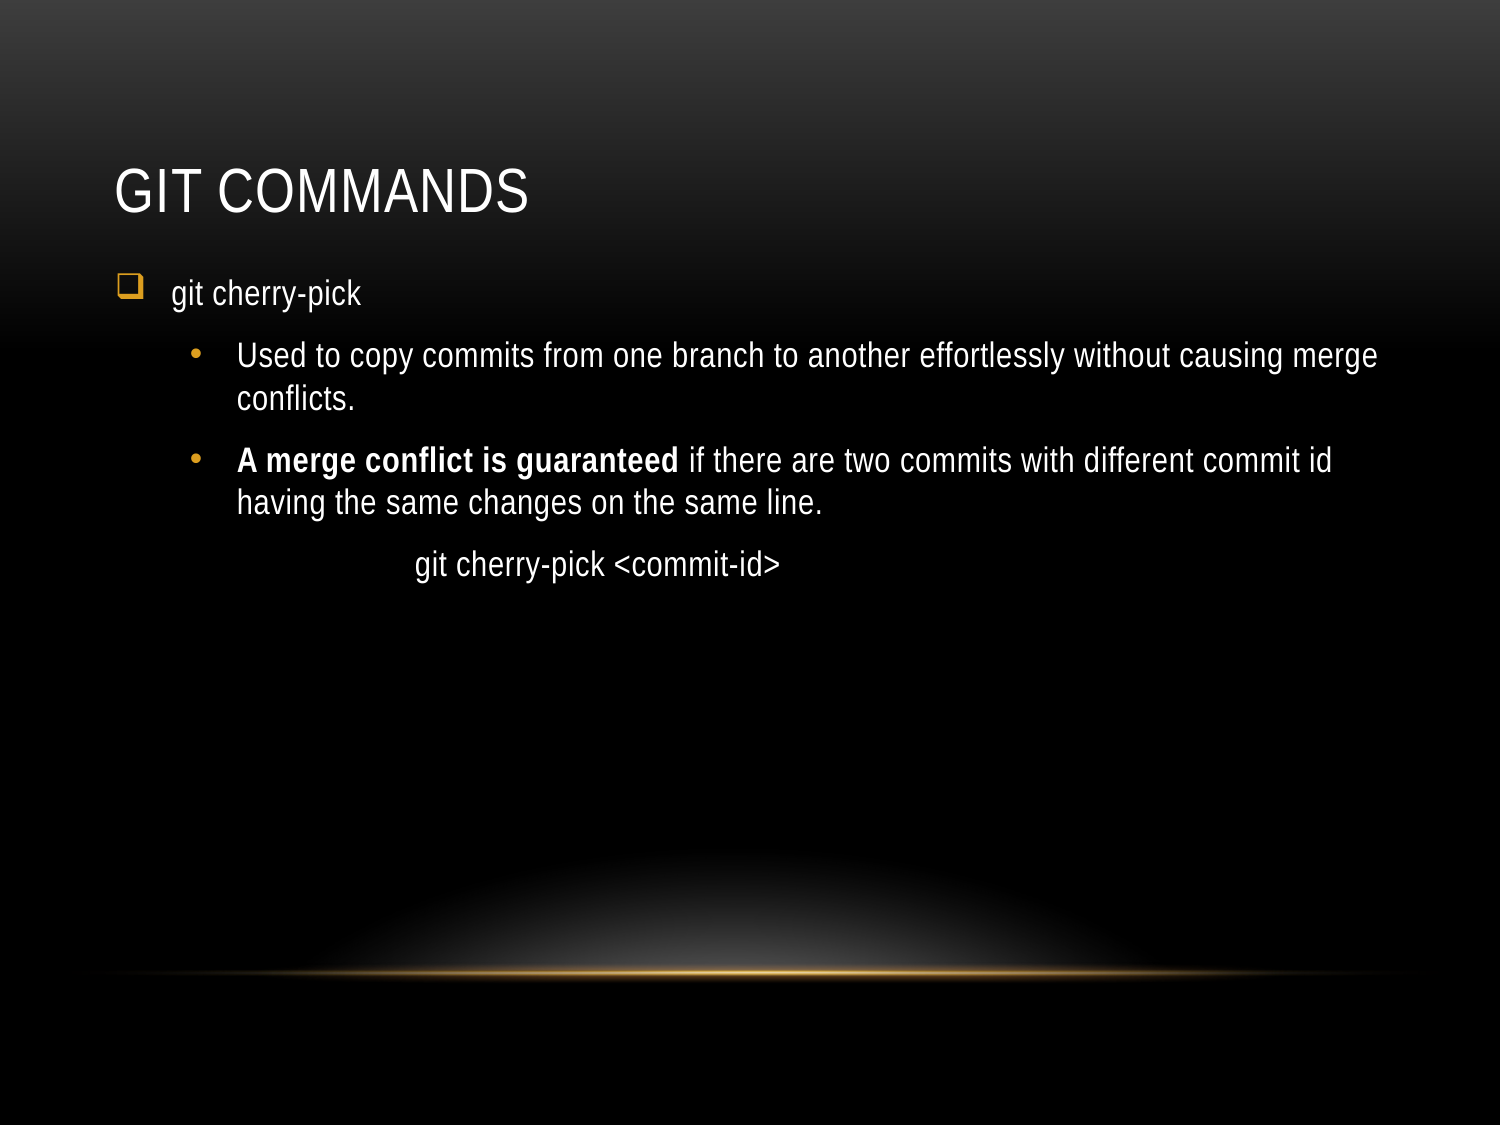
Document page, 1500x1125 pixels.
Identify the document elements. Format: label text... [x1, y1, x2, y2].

picture [0, 0, 1500, 1125]
title Git Commands [99, 45, 1400, 233]
list git cherry-pick Used to copy commits from one branch to another effortlessly without causing merge conflicts. A merge conflict is guaranteed if there are two commits with different commit id having the same changes on the same line. git cherry-pick <commit-id> [99, 262, 1400, 938]
